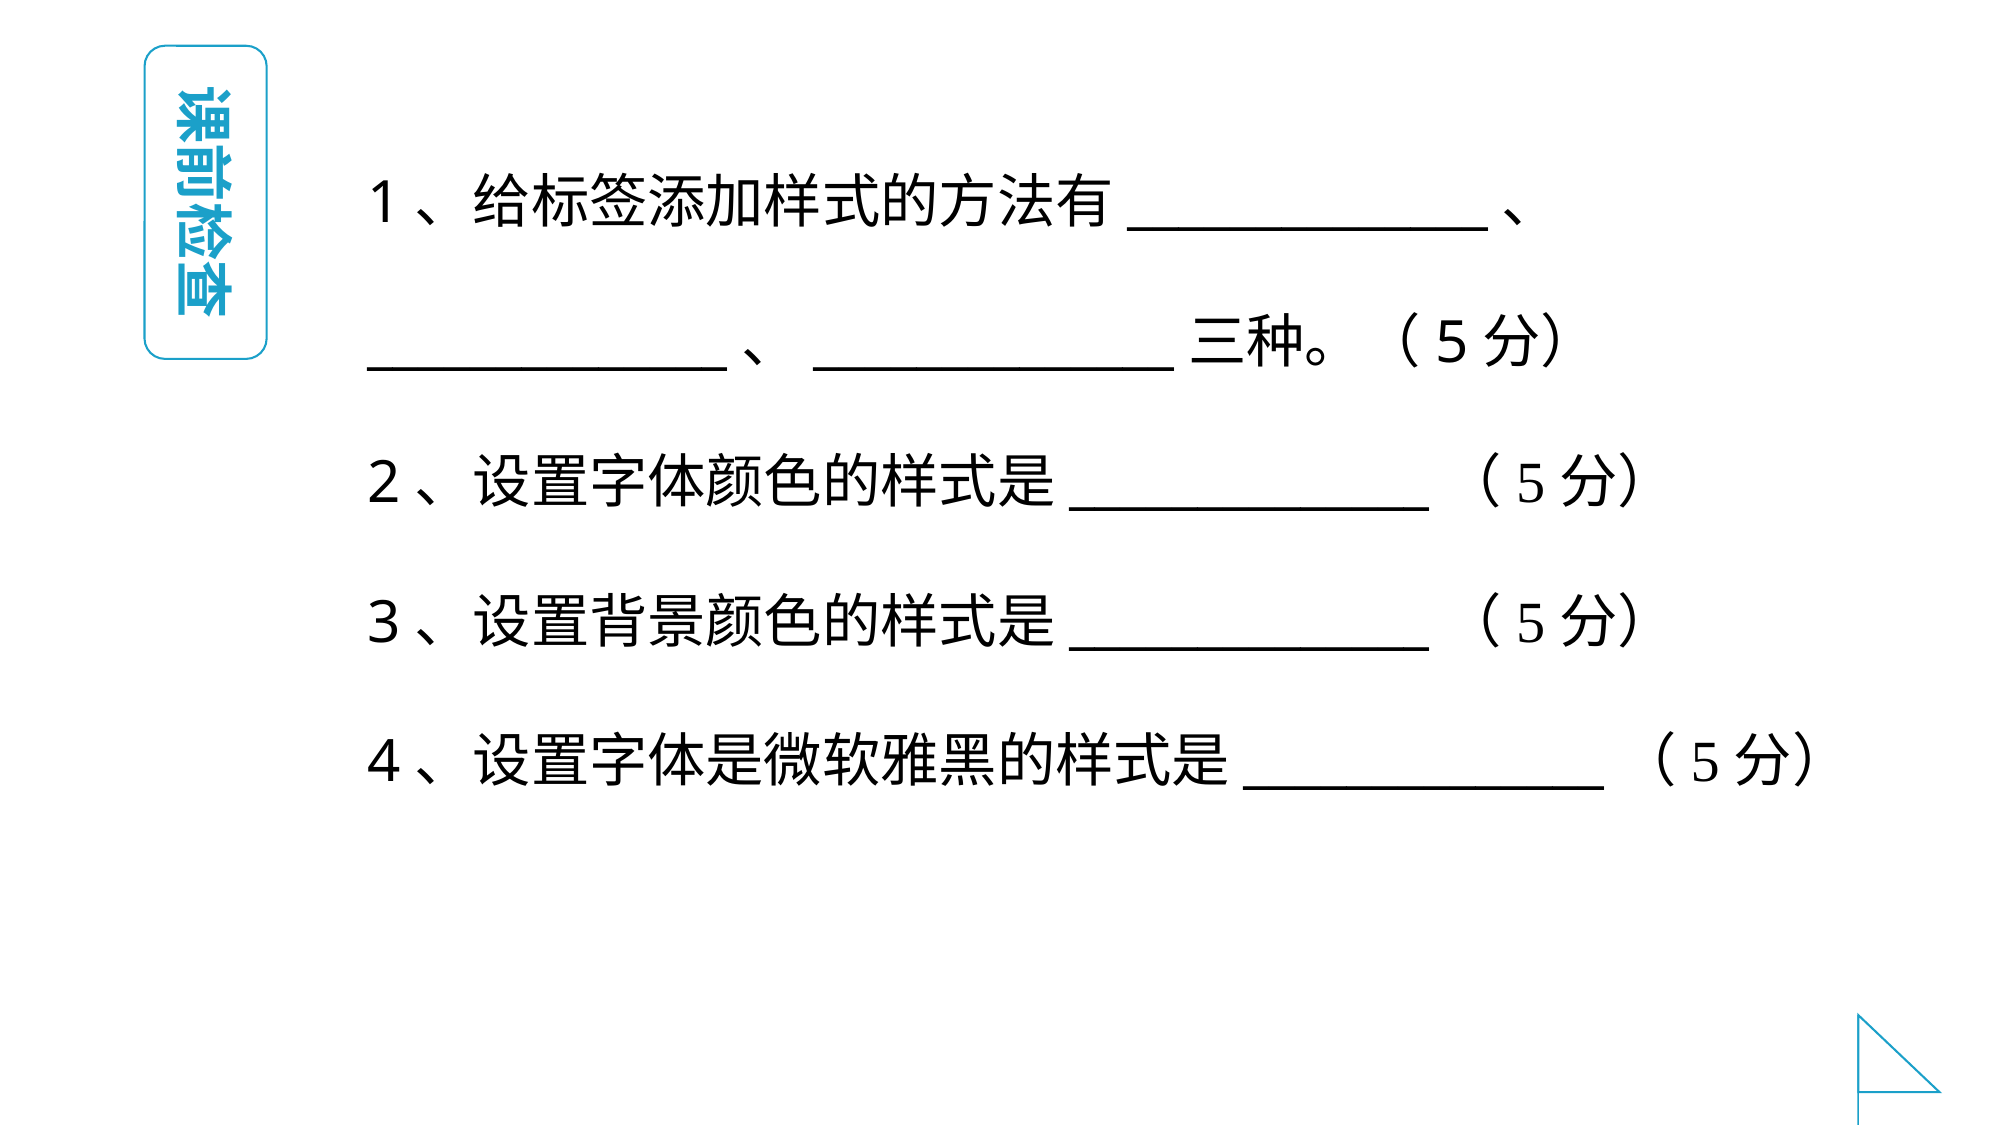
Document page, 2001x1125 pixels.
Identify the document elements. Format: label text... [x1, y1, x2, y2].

text_box 1、给标签添加样式的方法有______________、 ______________、______________三种。（5分） 2、设置字体颜色的样式是______________（5分） 3、设置背景颜色的样式是______________（5分） 4、设置字体是微软雅黑的样式是______________（5分） [352, 156, 1876, 801]
text_box 课前检查 [143, 44, 268, 360]
slide_number [1839, 1042, 1930, 1103]
